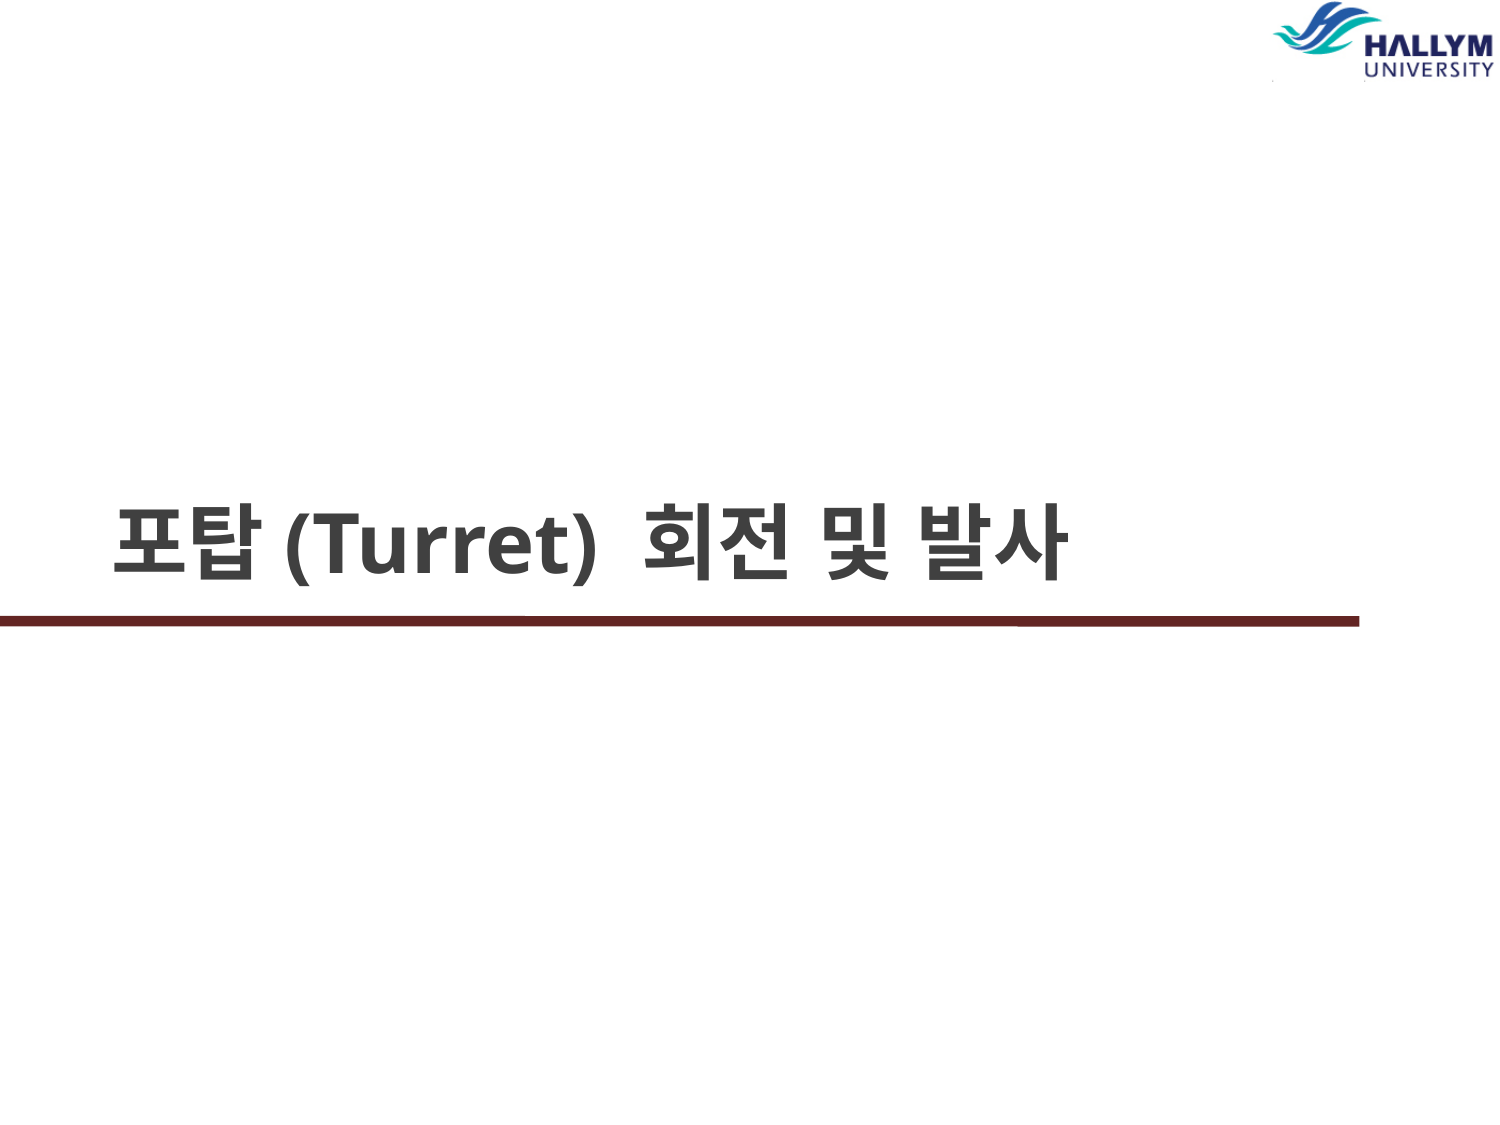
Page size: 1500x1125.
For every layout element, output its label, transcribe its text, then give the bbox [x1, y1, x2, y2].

title 포탑(Turret) 회전 및 발사 [82, 356, 1357, 598]
picture [1269, 0, 1500, 82]
